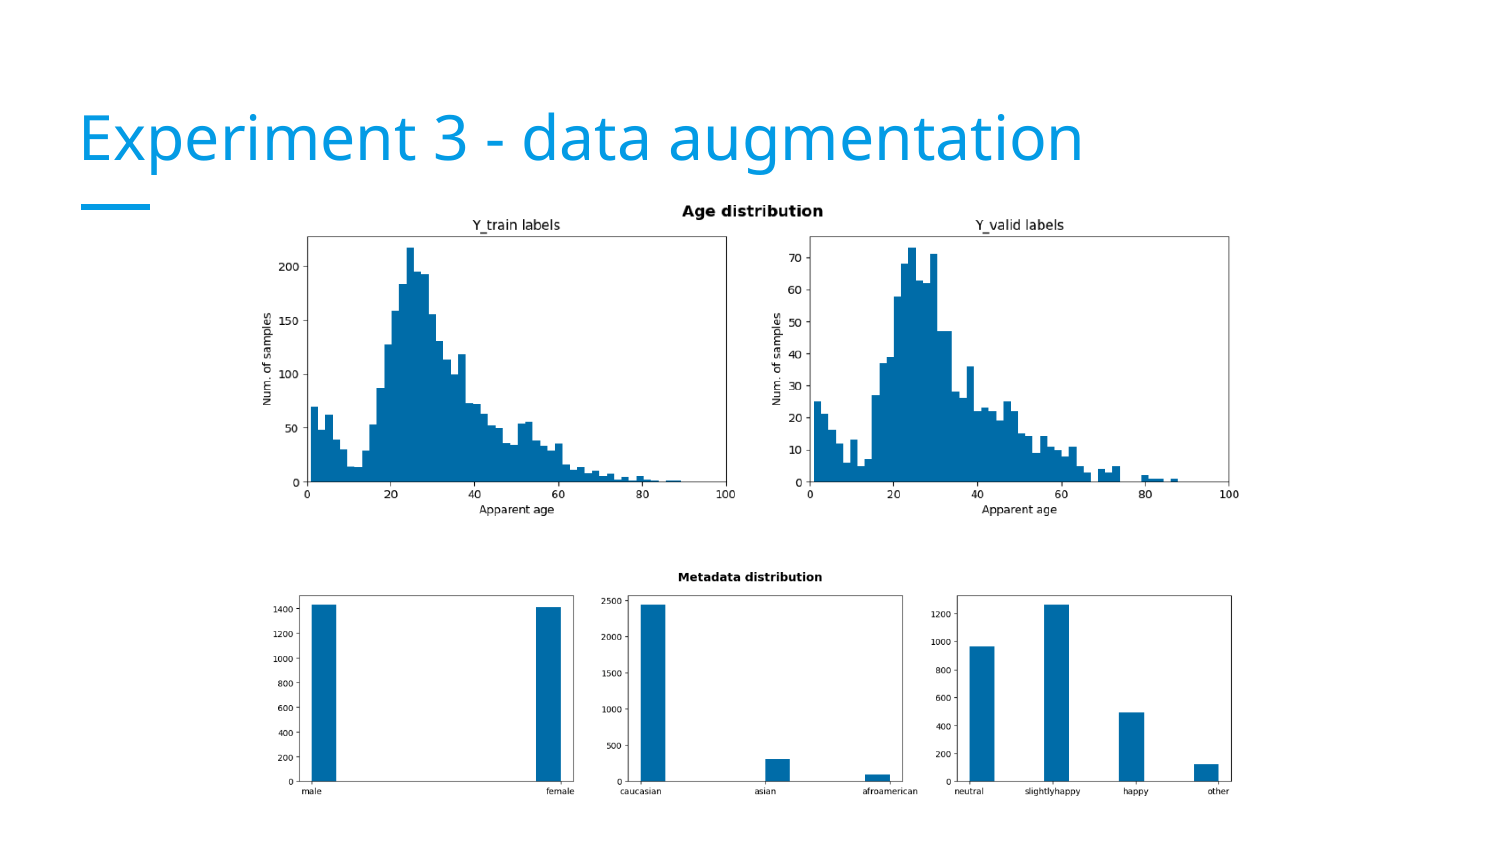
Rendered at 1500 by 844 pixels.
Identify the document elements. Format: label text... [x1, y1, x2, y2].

picture [266, 566, 1233, 800]
title Experiment 3 - data augmentation [63, 75, 1437, 188]
picture [256, 198, 1244, 520]
